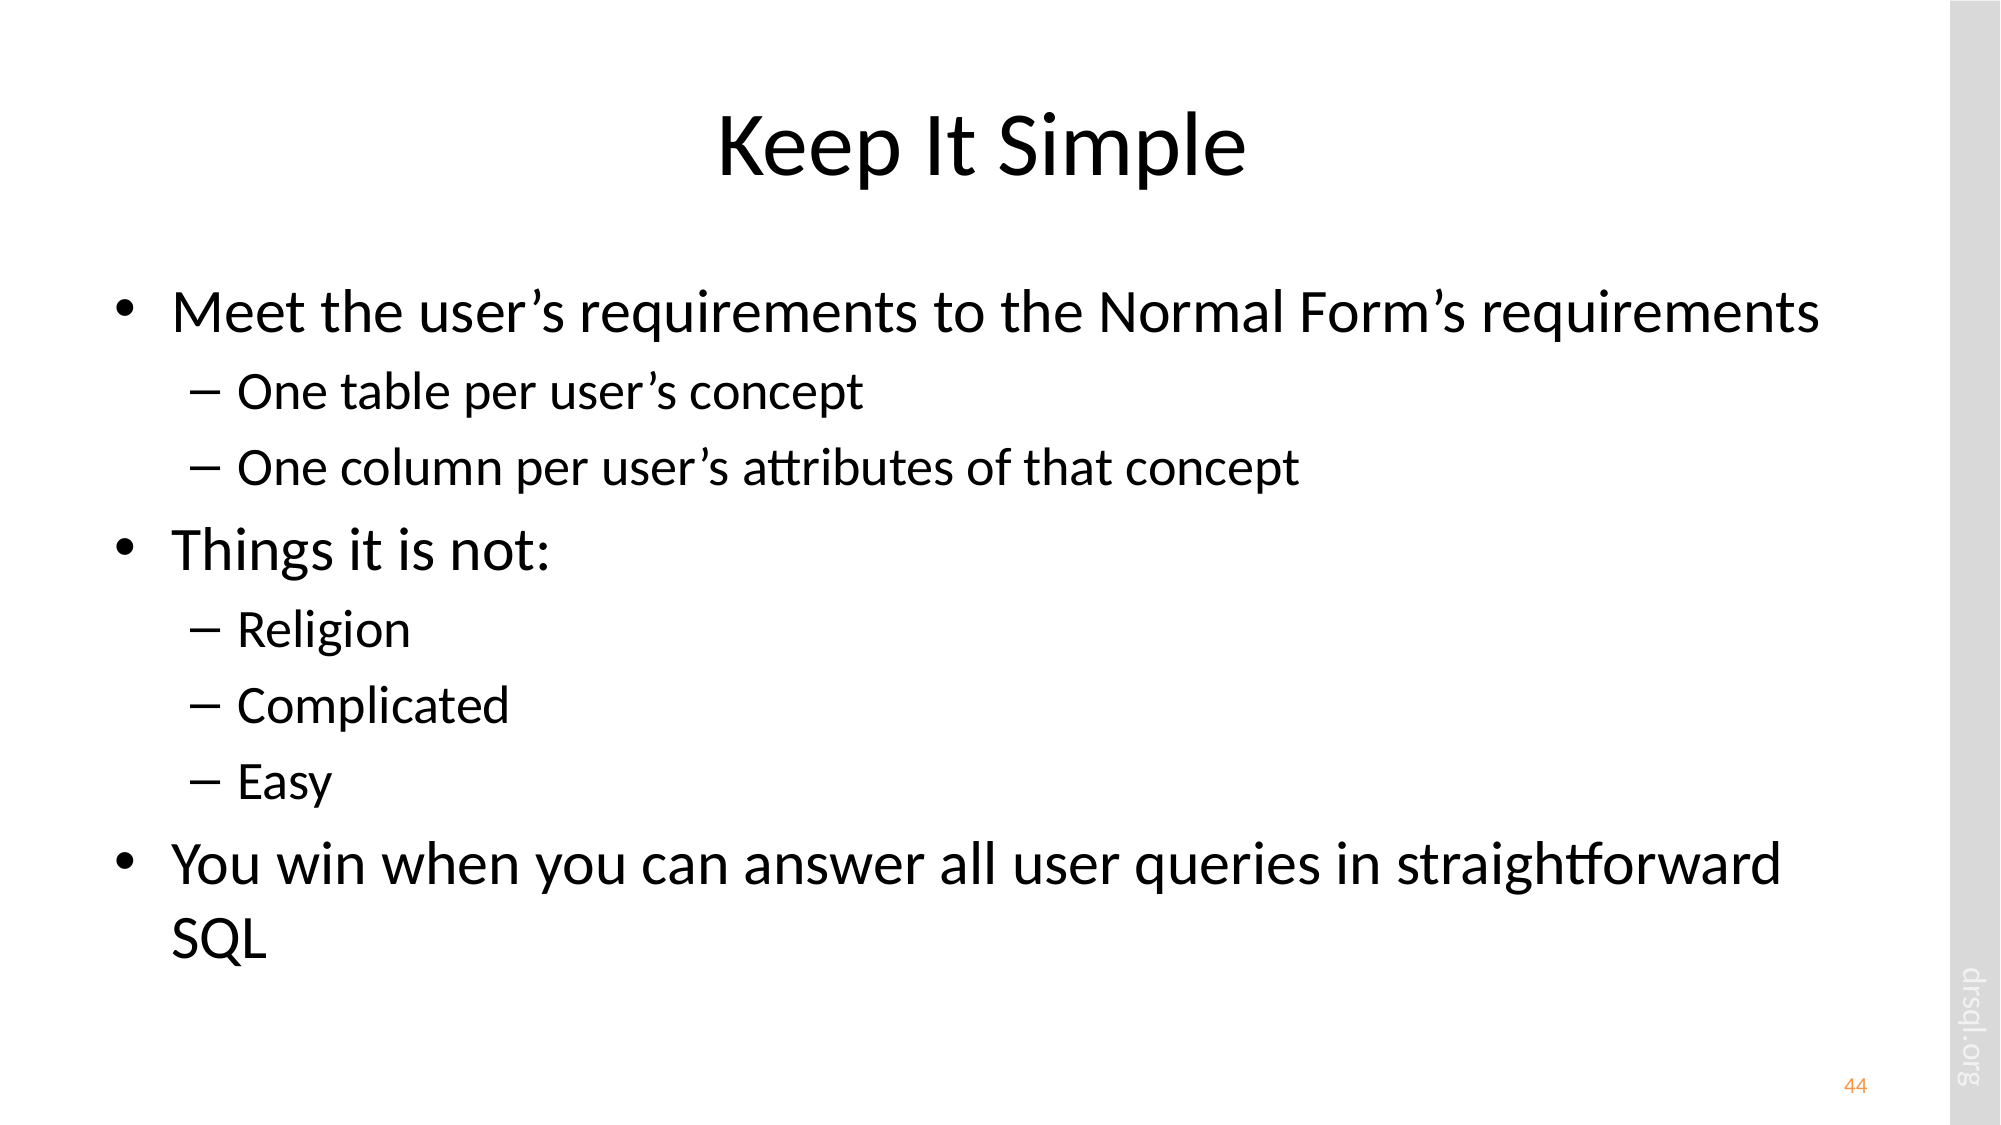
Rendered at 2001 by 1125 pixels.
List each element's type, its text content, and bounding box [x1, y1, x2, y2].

list Meet the user’s requirements to the Normal Form’s requirements One table per user’s concept One column per user’s attributes of that concept Things it is not: Religion Complicated Easy You win when you can answer all user queries in straightforward SQL [99, 262, 1867, 1038]
title Keep It Simple [99, 45, 1867, 233]
